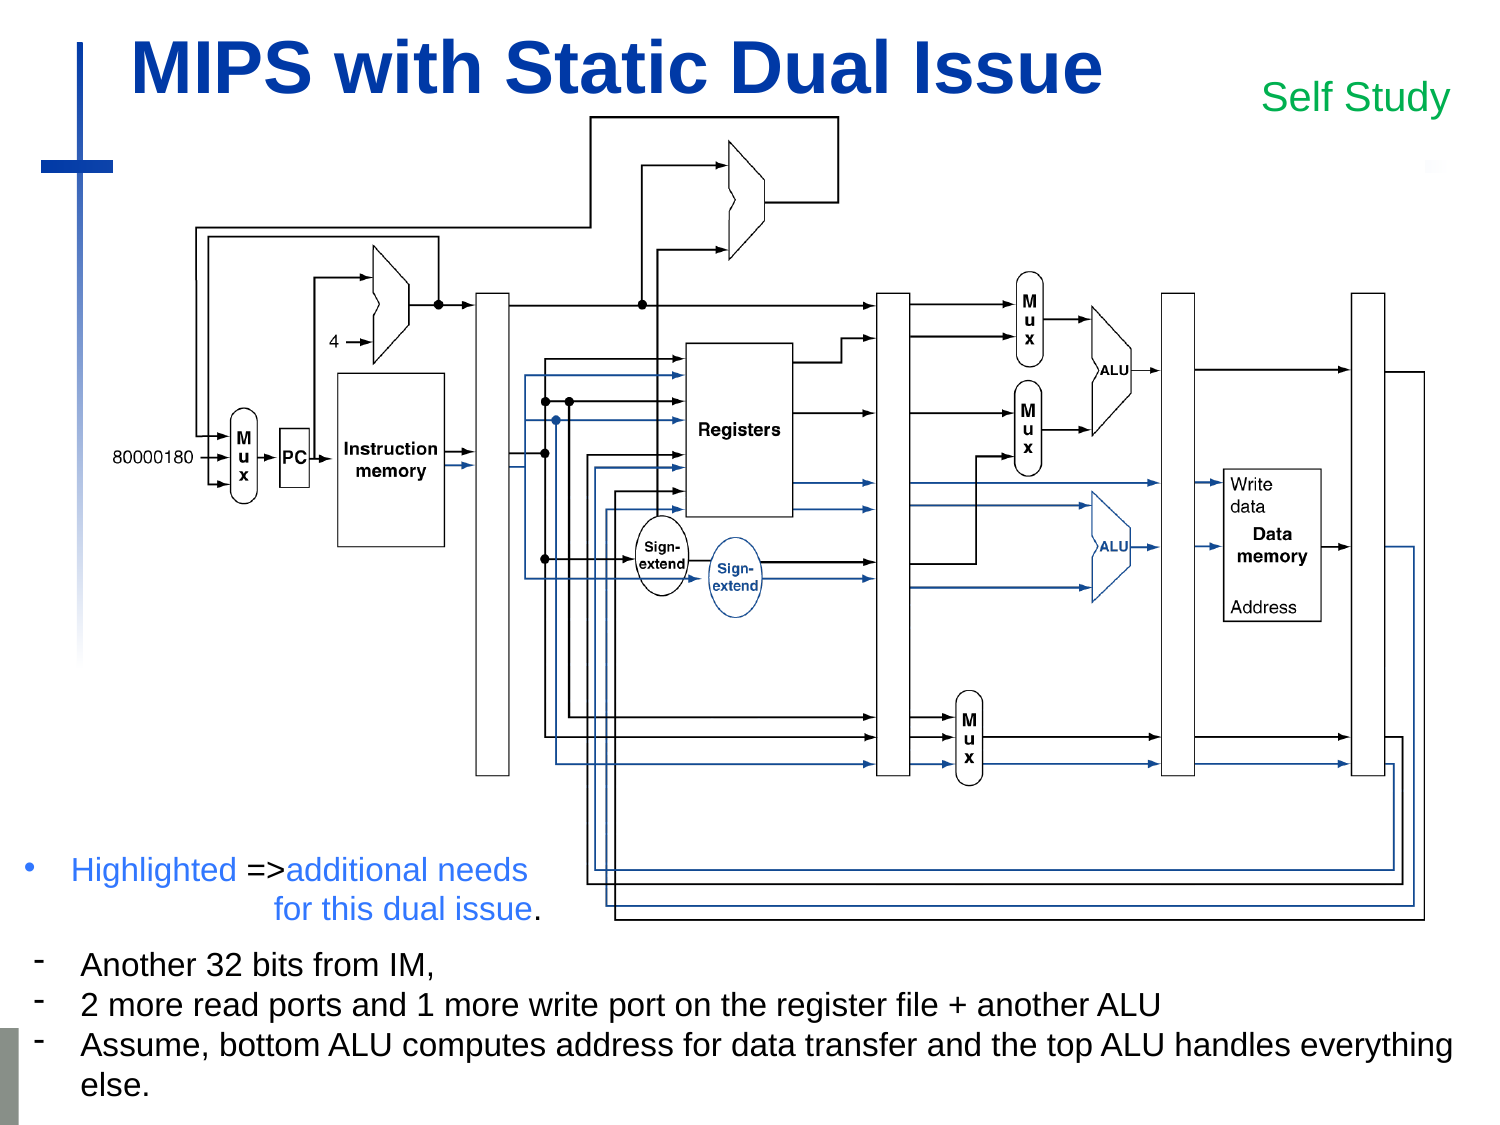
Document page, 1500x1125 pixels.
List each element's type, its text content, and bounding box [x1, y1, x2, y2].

title MIPS with Static Dual Issue [115, 10, 1471, 114]
text_box Another 32 bits from IM, 2 more read ports and 1 more write port on the register file + another ALU Assume, bottom ALU computes address for data transfer and the top ALU handles everything else. [18, 936, 1500, 1125]
text_box Self Study [1246, 62, 1483, 127]
text_box Highlighted =>additional needs for this dual issue. [9, 840, 558, 935]
picture [0, 1028, 18, 1125]
picture [112, 115, 1426, 921]
